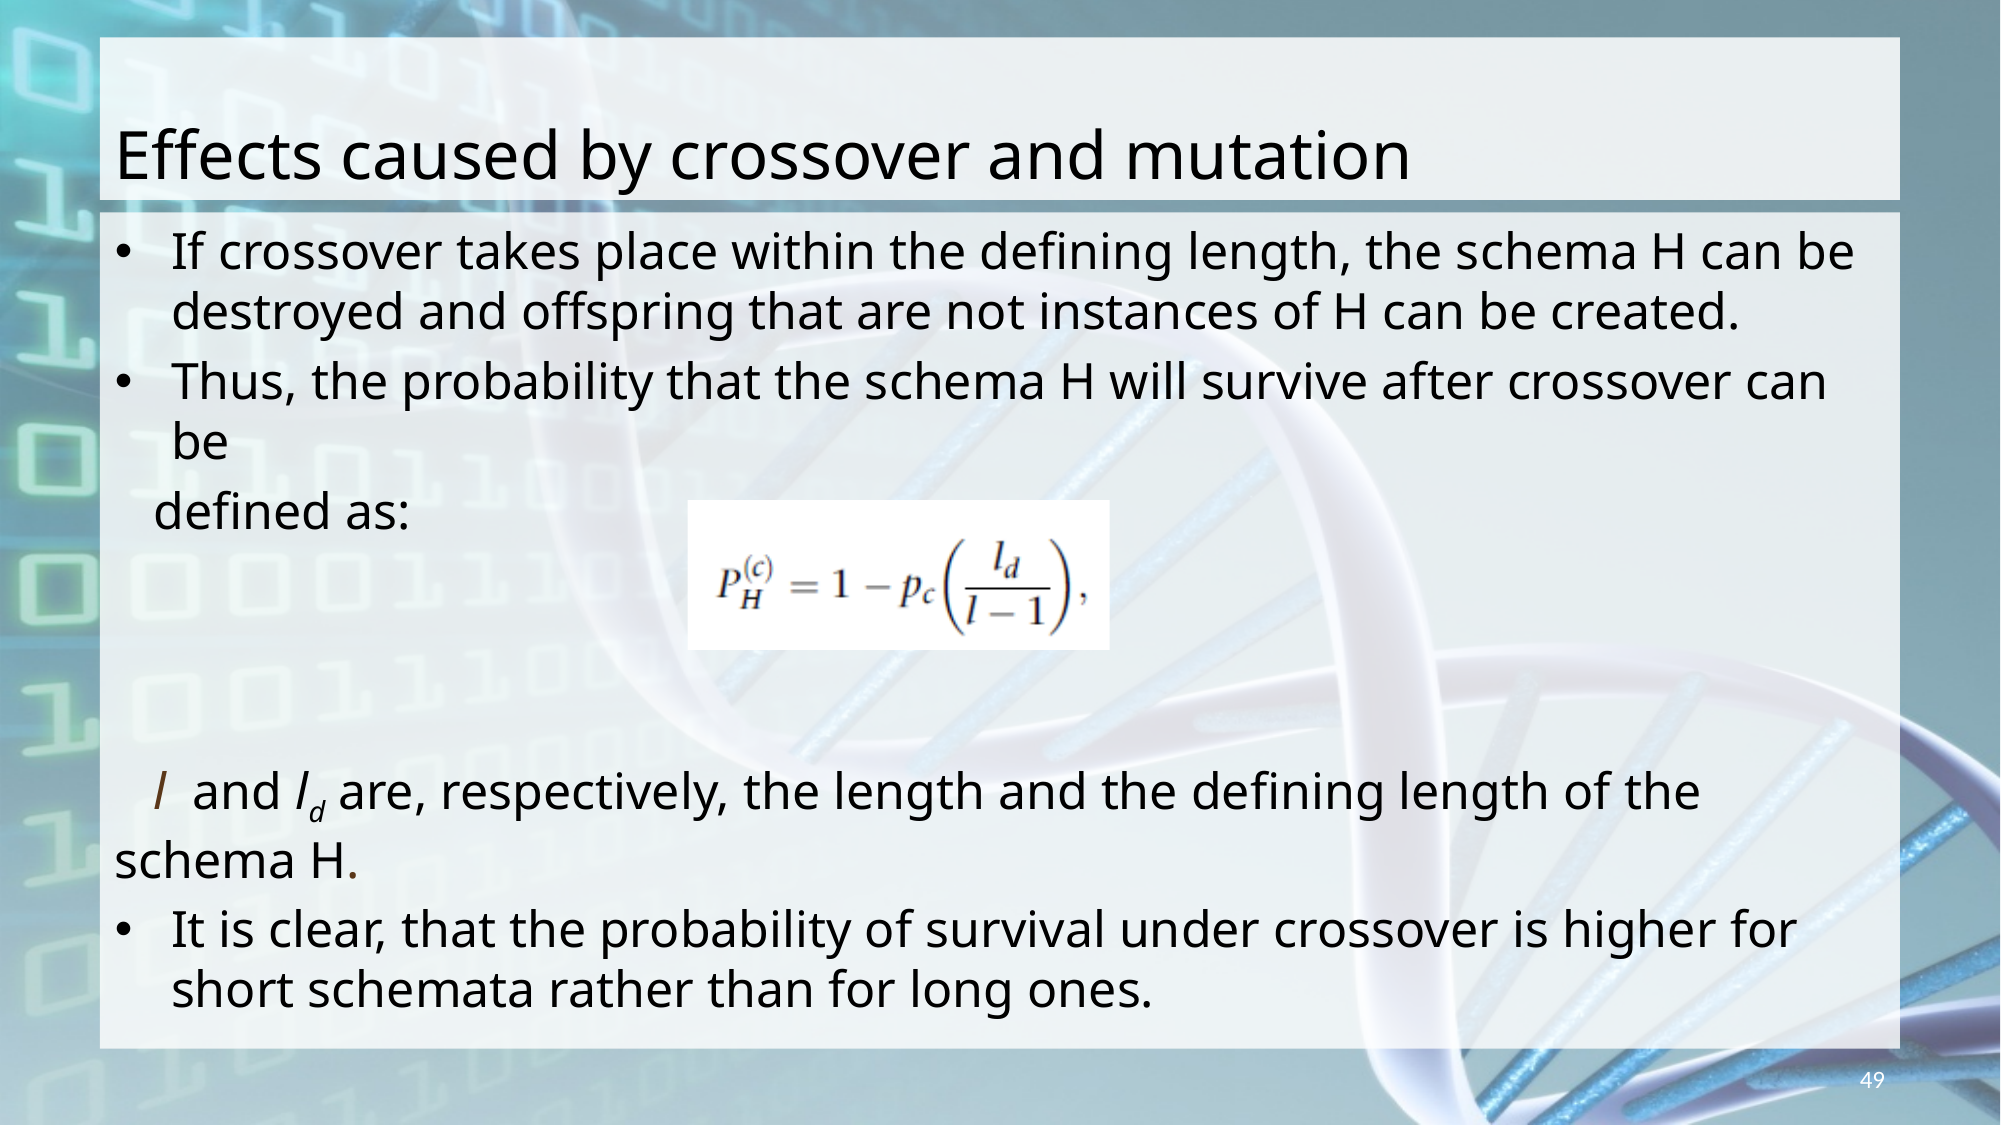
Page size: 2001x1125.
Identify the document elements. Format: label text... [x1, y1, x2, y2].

slide_number 49 [1433, 1048, 1900, 1109]
list If crossover takes place within the defining length, the schema H can be destroyed and offspring that are not instances of H can be created. Thus, the probability that the schema H will survive after crossover can be defined as: l and ld are, respectively, the length and the defining length of the schema H. It is clear, that the probability of survival under crossover is higher for short schemata rather than for long ones. [99, 212, 1900, 1049]
title Effects caused by crossover and mutation [99, 37, 1900, 200]
picture [0, 0, 2001, 1125]
